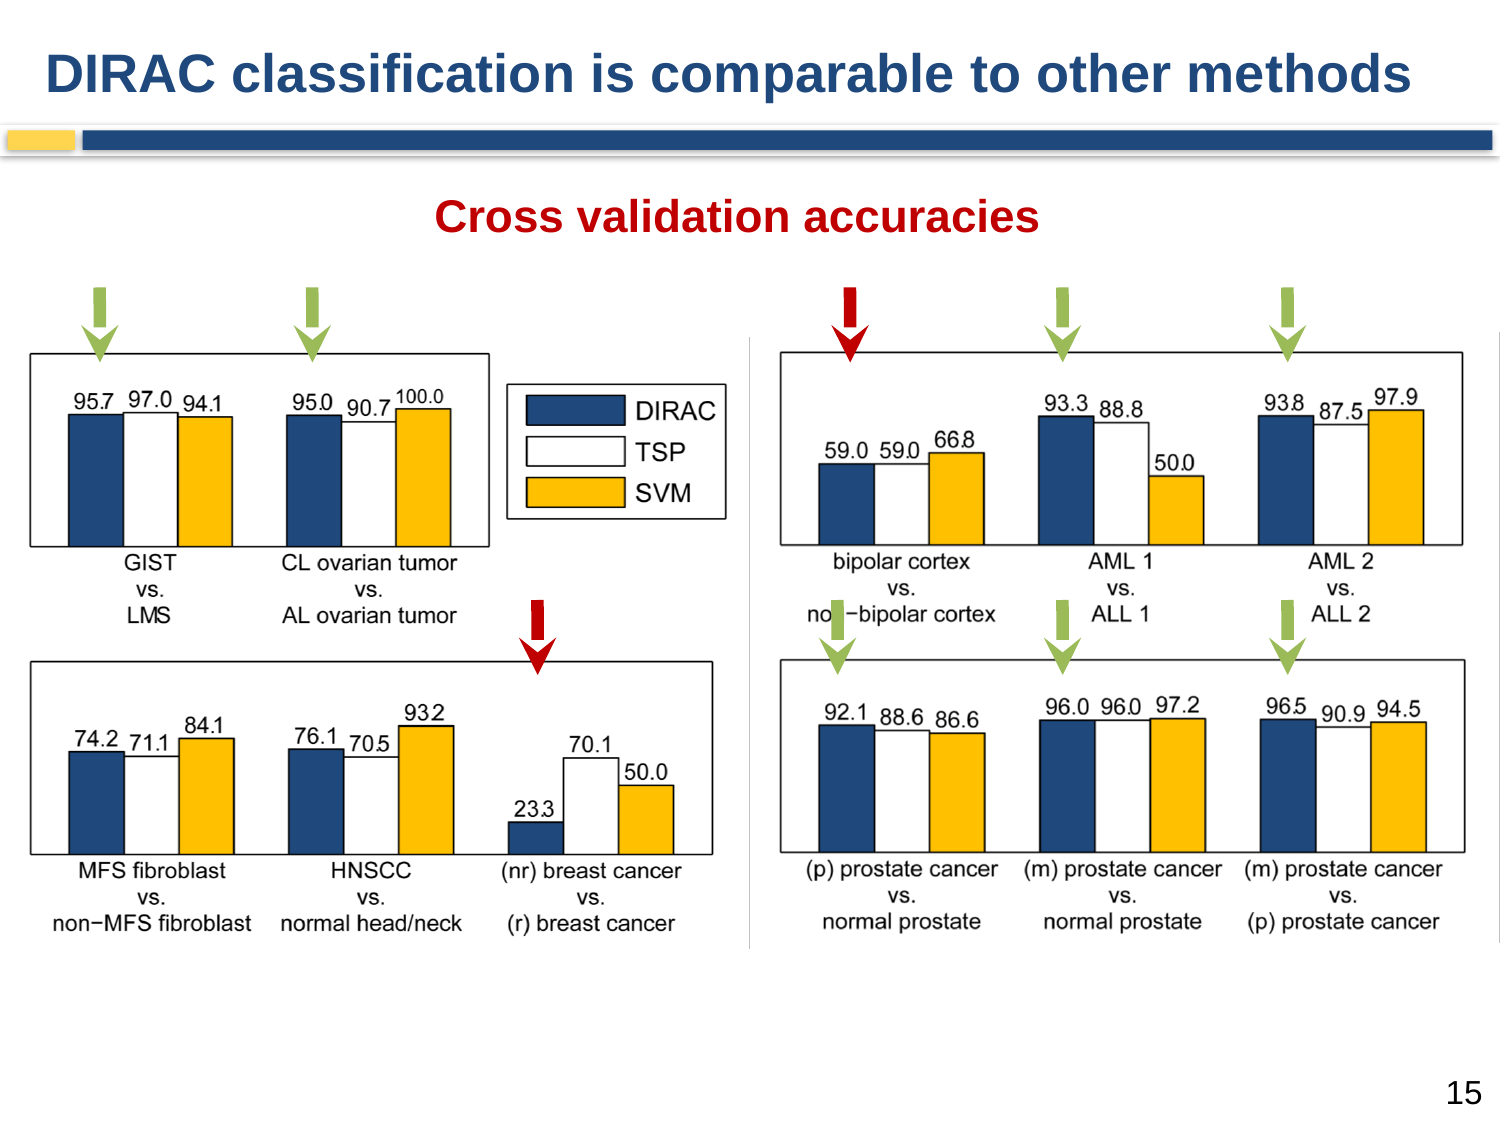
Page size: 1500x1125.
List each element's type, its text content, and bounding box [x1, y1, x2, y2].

text_box Cross validation accuracies [237, 179, 1238, 250]
picture [24, 337, 751, 949]
title DIRAC classification is comparable to other methods [37, 24, 1463, 118]
text_box 15 [1424, 1063, 1500, 1125]
picture [774, 331, 1500, 943]
